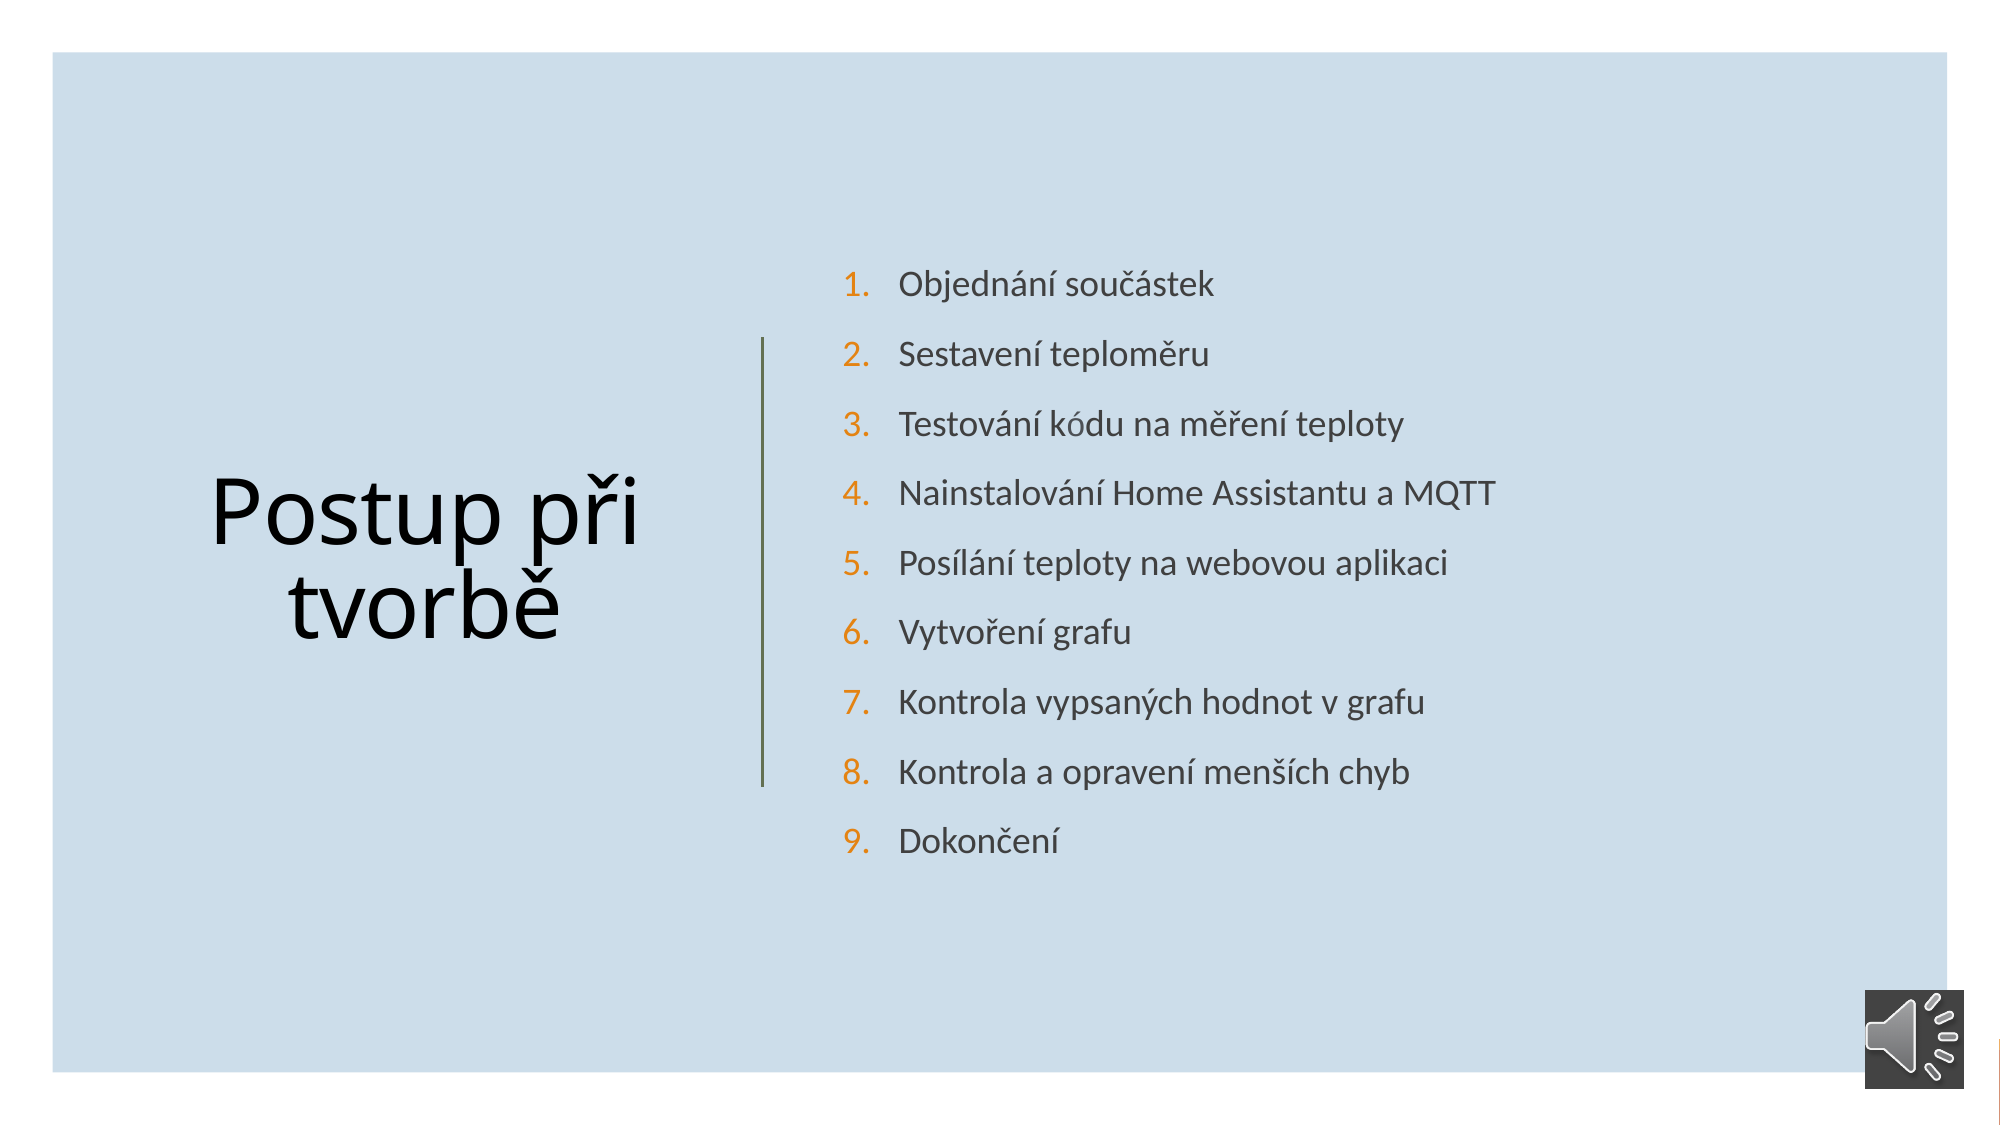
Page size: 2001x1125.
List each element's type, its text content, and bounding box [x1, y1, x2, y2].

title Postup při tvorbě [158, 158, 693, 969]
picture [1864, 989, 1966, 1091]
text_box [0, 0, 2000, 1125]
text_box [51, 51, 1948, 1074]
list Objednání součástek Sestavení teploměru Testování kódu na měření teploty Nainstalování Home Assistantu a MQTT Posílání teploty na webovou aplikaci Vytvoření grafu Kontrola vypsaných hodnot v grafu Kontrola a opravení menších chyb Dokončení [842, 158, 1849, 969]
